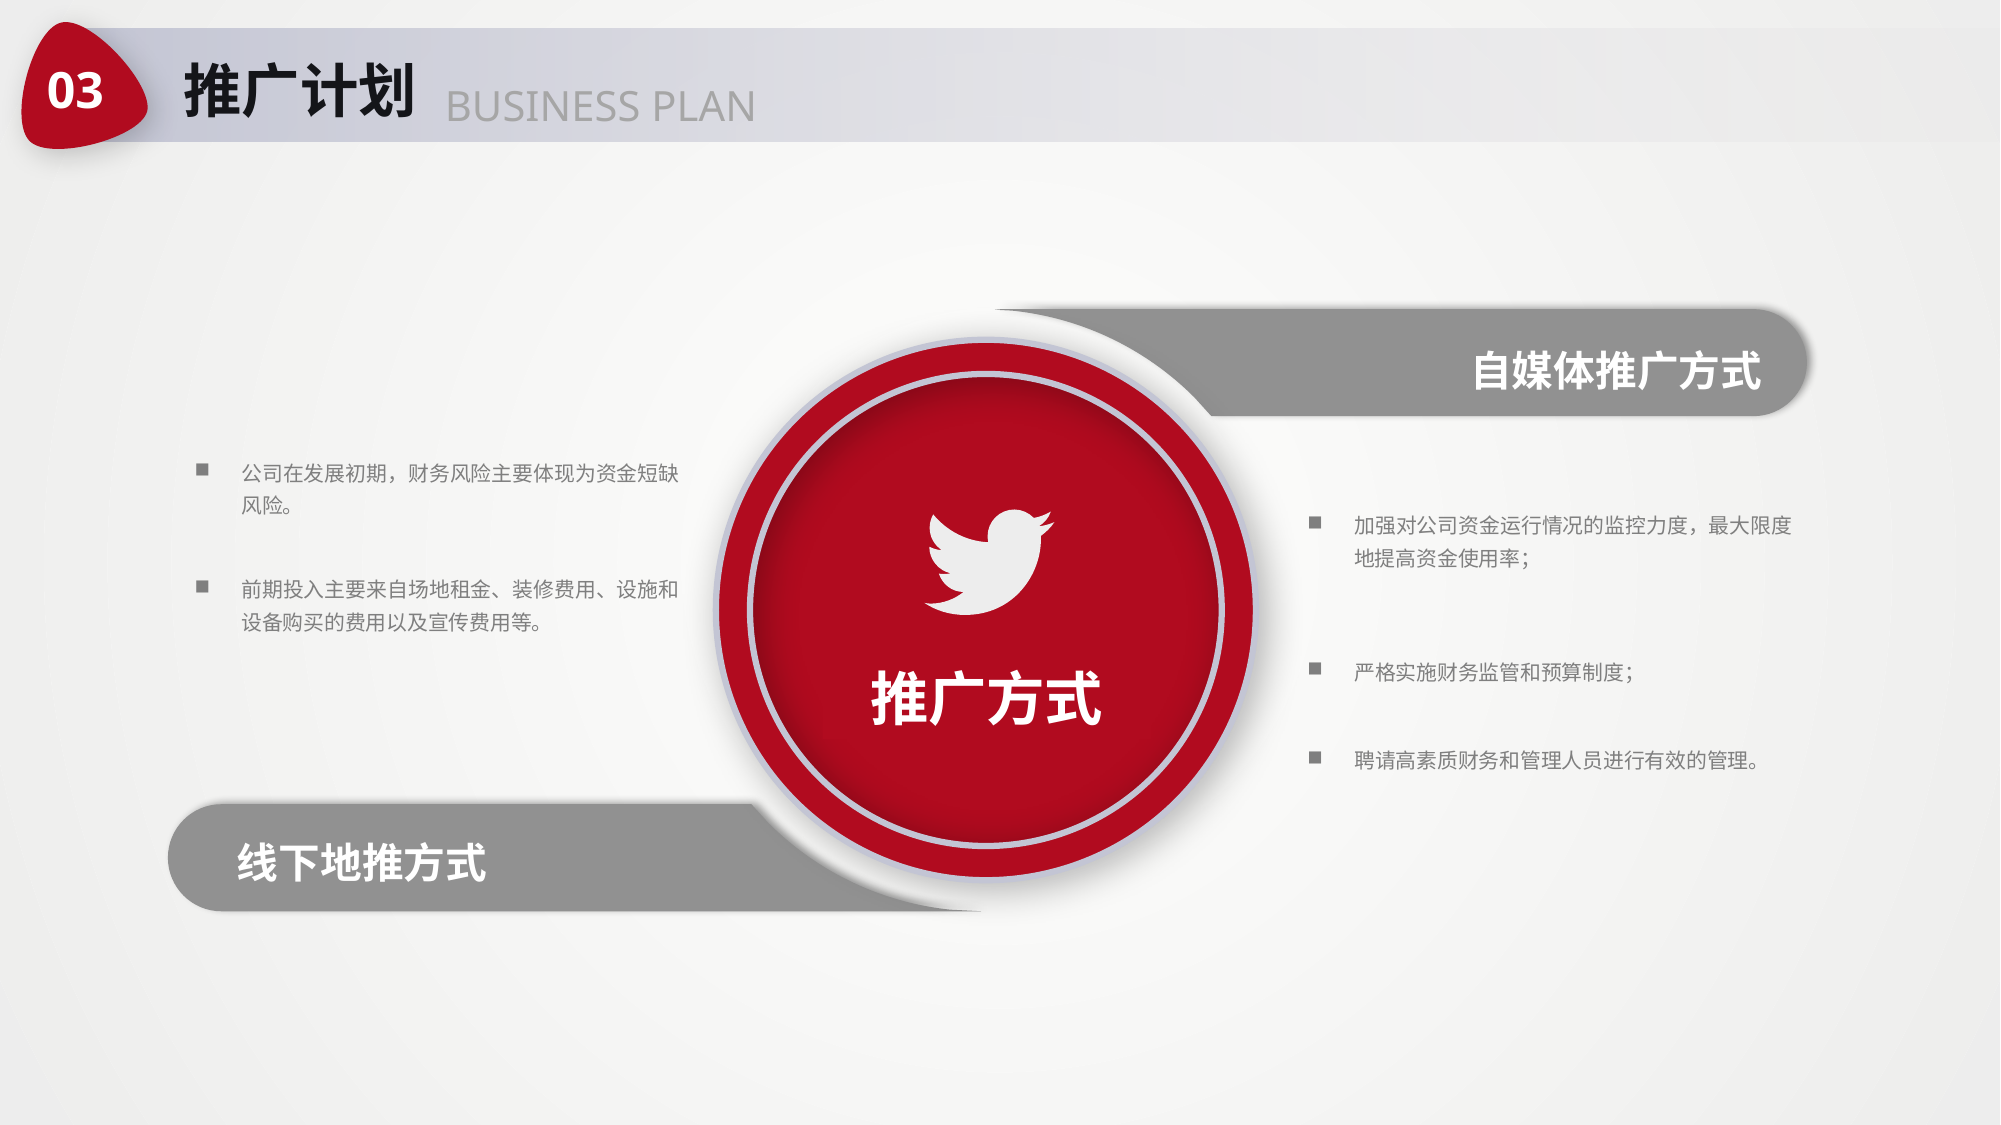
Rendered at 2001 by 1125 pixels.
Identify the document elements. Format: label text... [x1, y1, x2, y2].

text_box 加强对公司资金运行情况的监控力度，最大限度地提高资金使用率； [1292, 498, 1807, 578]
text_box 聘请高素质财务和管理人员进行有效的管理。 [1292, 733, 1807, 781]
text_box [167, 804, 982, 912]
text_box 前期投入主要来自场地租金、装修费用、设施和设备购买的费用以及宣传费用等。 [179, 562, 694, 642]
text_box 严格实施财务监管和预算制度； [1292, 644, 1807, 692]
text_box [715, 339, 1256, 881]
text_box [994, 309, 1807, 417]
text_box 公司在发展初期，财务风险主要体现为资金短缺风险。 [179, 445, 694, 526]
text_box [13, 20, 2000, 147]
